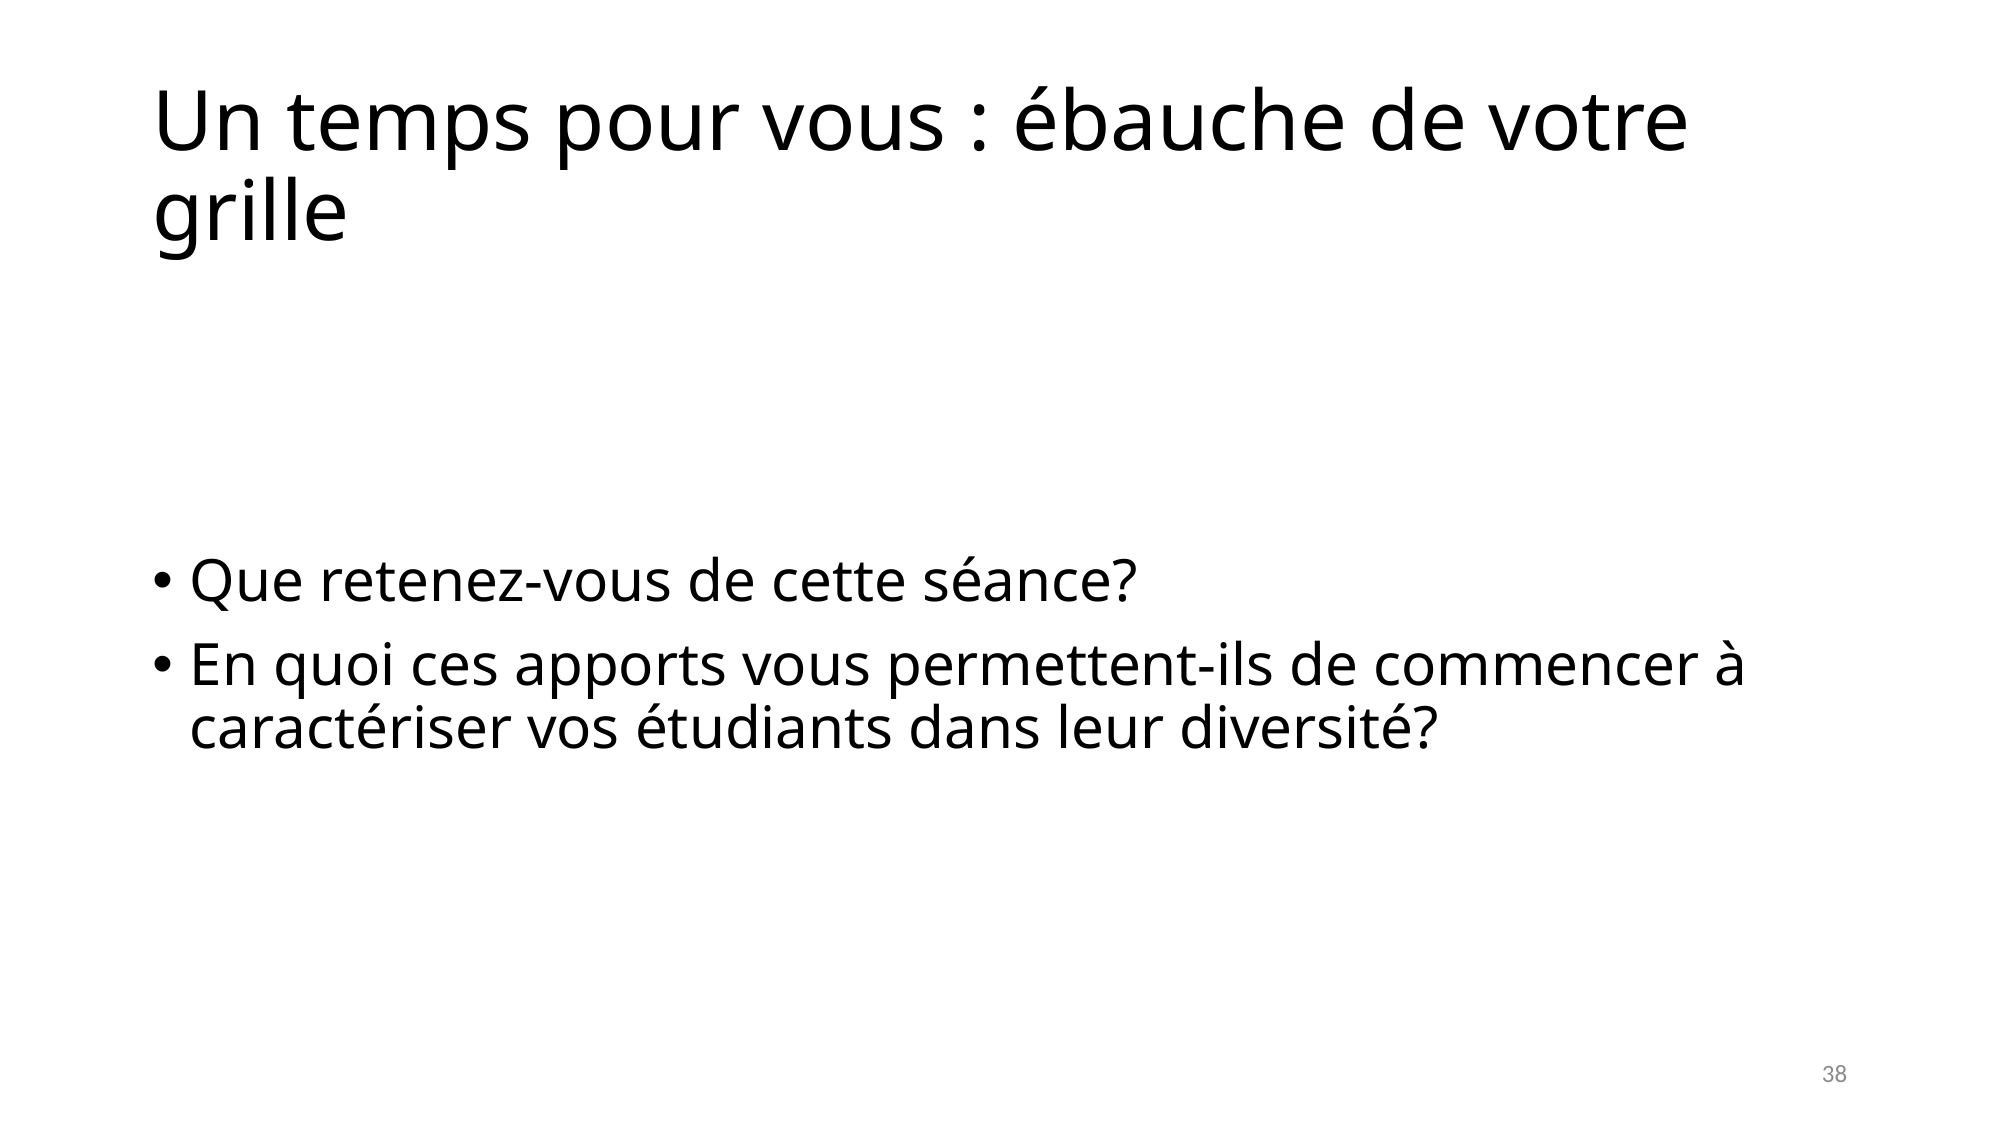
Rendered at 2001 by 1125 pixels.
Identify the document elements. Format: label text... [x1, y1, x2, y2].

title Un temps pour vous : ébauche de votre grille [137, 59, 1863, 278]
slide_number 38 [1412, 1042, 1863, 1103]
list Que retenez-vous de cette séance? En quoi ces apports vous permettent-ils de commencer à caractériser vos étudiants dans leur diversité? [137, 299, 1863, 1014]
